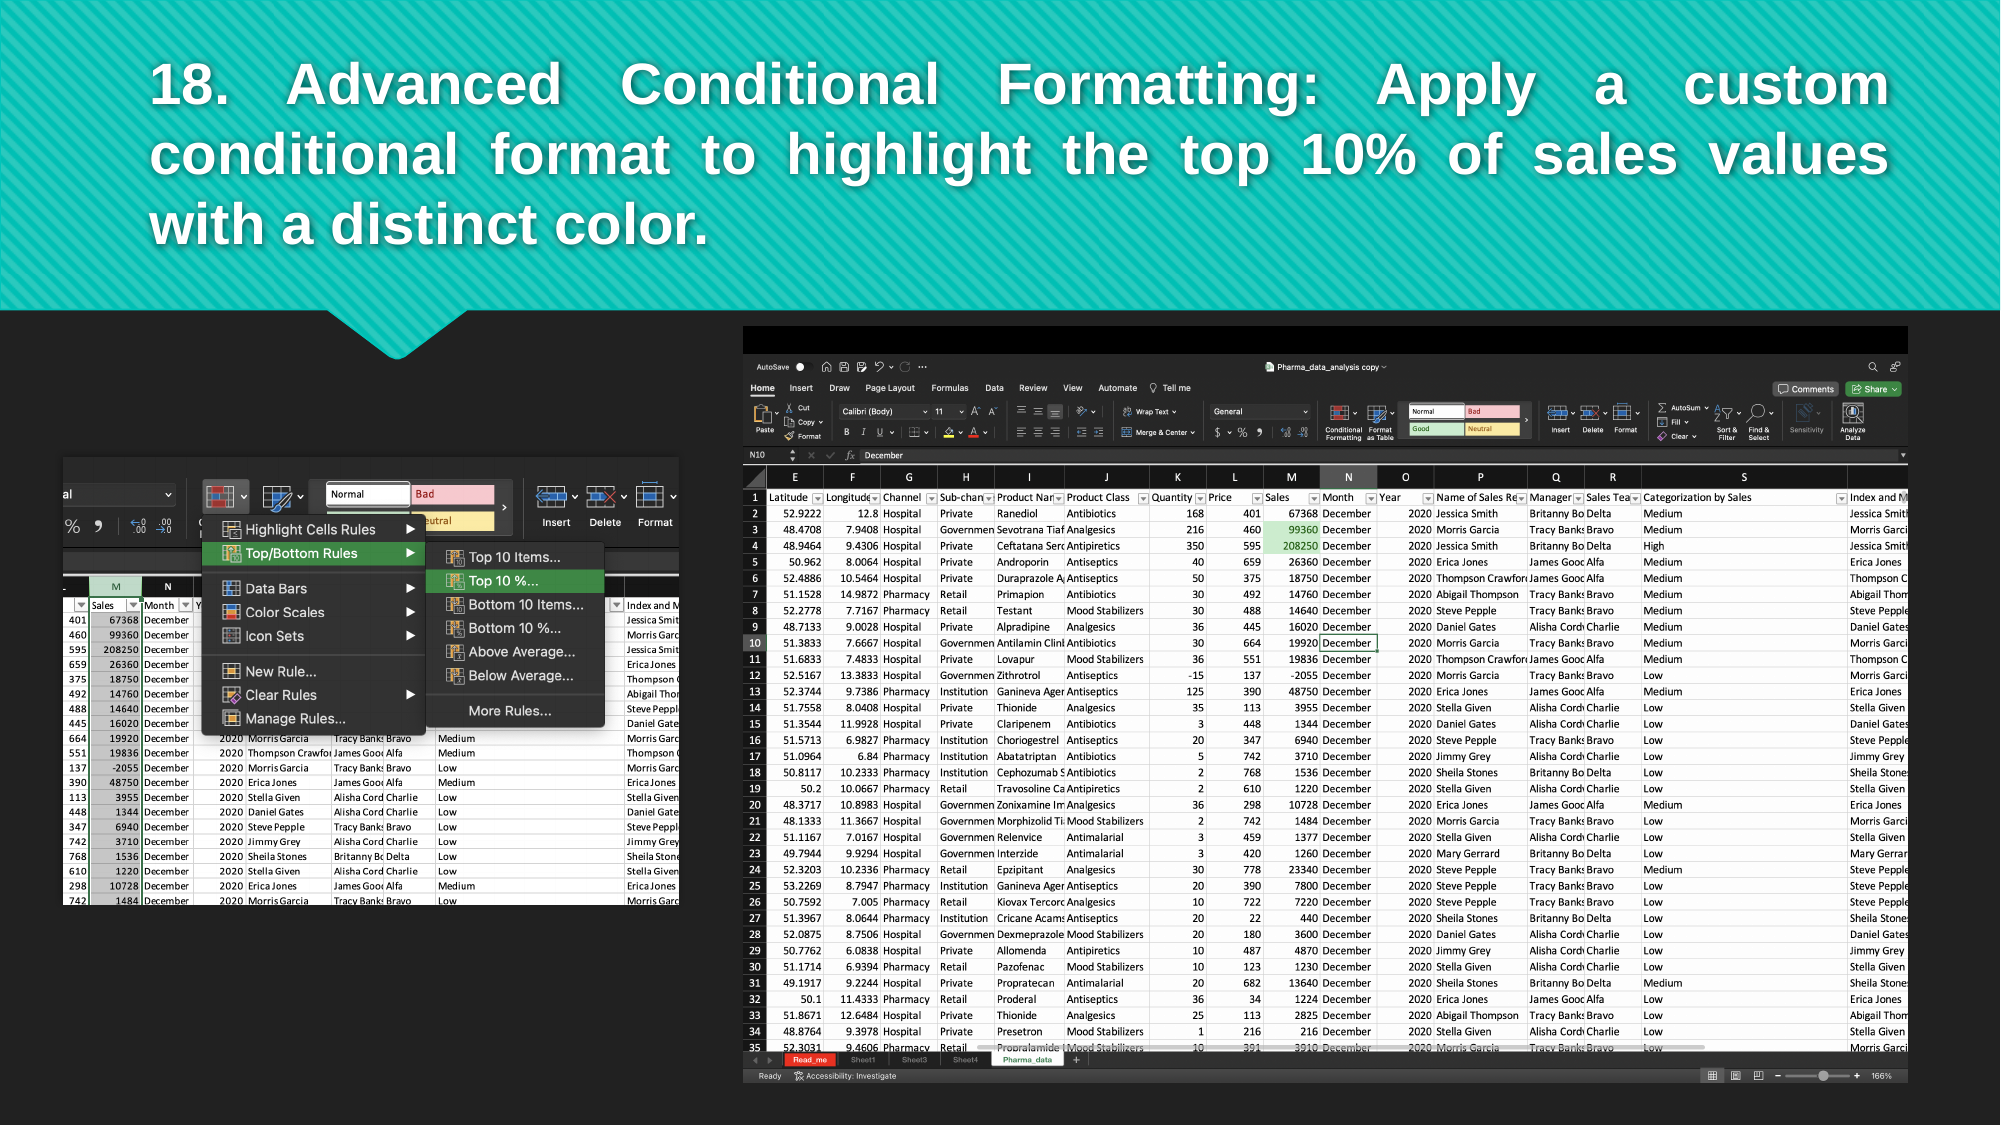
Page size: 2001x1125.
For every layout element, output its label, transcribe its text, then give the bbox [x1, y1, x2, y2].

title 18. Advanced Conditional Formatting: Apply a custom conditional format to highlight the top 10% of sales values with a distinct color. [134, 42, 1908, 264]
picture [743, 326, 1908, 1083]
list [63, 457, 679, 905]
